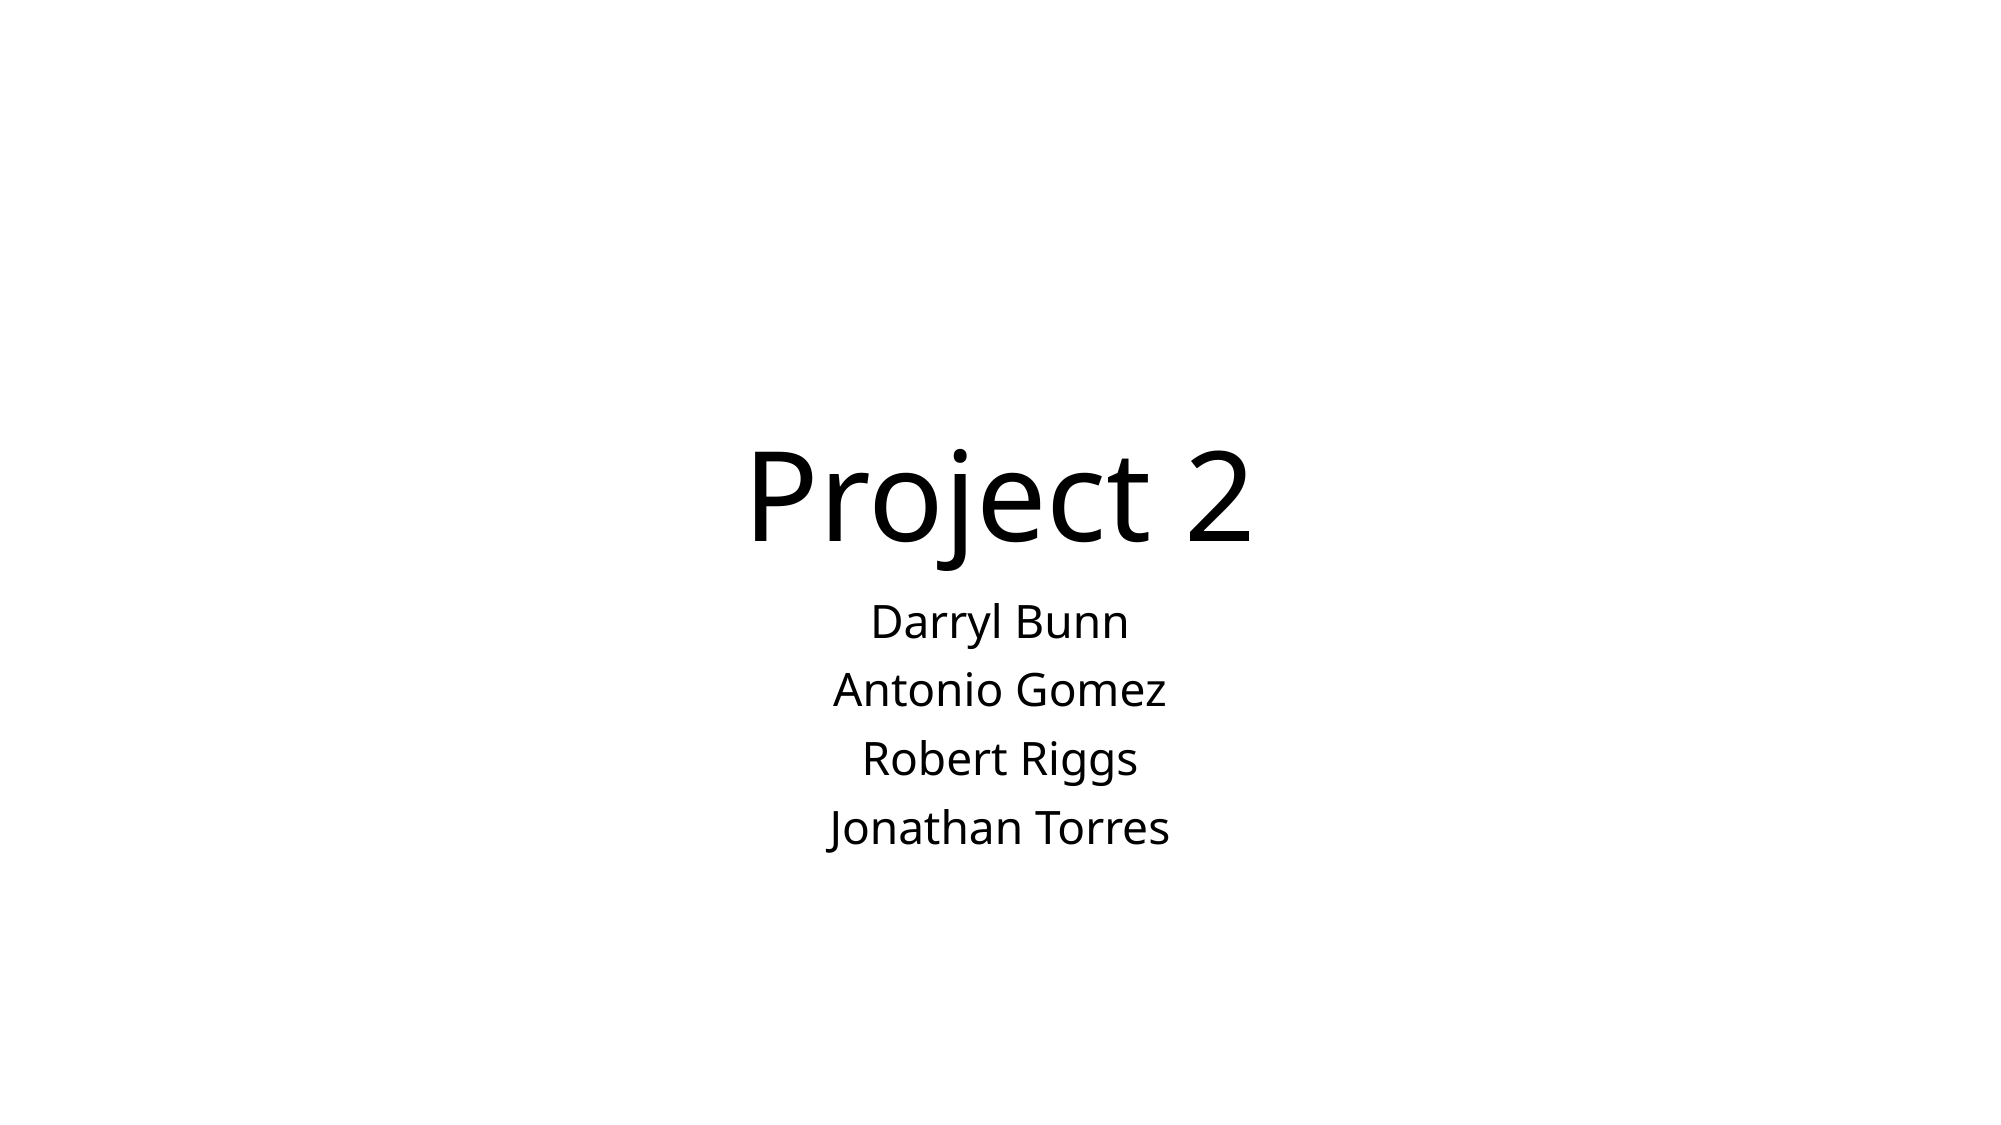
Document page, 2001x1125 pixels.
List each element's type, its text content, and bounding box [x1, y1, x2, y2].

subtitle Darryl Bunn Antonio Gomez Robert Riggs Jonathan Torres [249, 590, 1750, 863]
title Project 2 [249, 184, 1750, 576]
